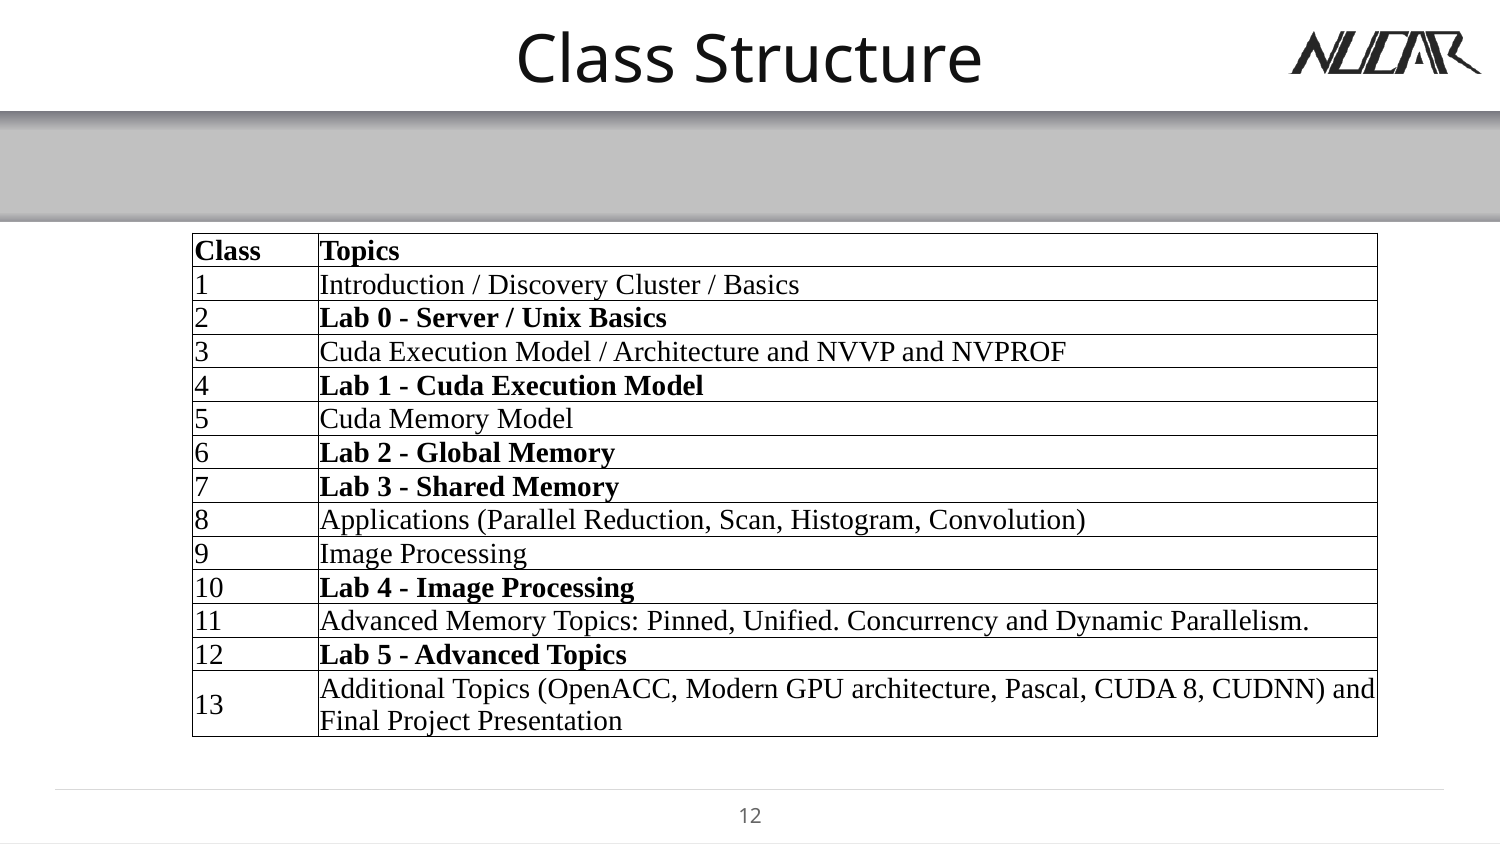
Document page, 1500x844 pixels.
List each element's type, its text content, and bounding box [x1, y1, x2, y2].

slide_number 12 [97, 789, 1403, 844]
table_cell Advanced Memory Topics: Pinned, Unified. Concurrency and Dynamic Parallelism. [319, 604, 1377, 637]
table_cell Cuda Memory Model [319, 402, 1377, 435]
table_cell 8 [193, 503, 318, 536]
table_cell Lab 4 - Image Processing [319, 570, 1377, 603]
table_cell Image Processing [319, 537, 1377, 569]
table_cell Lab 5 - Advanced Topics [319, 638, 1377, 670]
table_cell 6 [193, 436, 318, 468]
table_cell 11 [193, 604, 318, 637]
table_cell 12 [193, 638, 318, 670]
table_cell 2 [193, 301, 318, 334]
table_cell 1 [193, 267, 318, 300]
table_cell 10 [193, 570, 318, 603]
table_cell Lab 2 - Global Memory [319, 436, 1377, 468]
table_cell 9 [193, 537, 318, 569]
table_cell Lab 1 - Cuda Execution Model [319, 368, 1377, 401]
table_cell 7 [193, 469, 318, 502]
table_cell 4 [193, 368, 318, 401]
table_cell Introduction / Discovery Cluster / Basics [319, 267, 1377, 300]
table_cell Lab 0 - Server / Unix Basics [319, 301, 1377, 334]
table_header Class [193, 234, 318, 266]
table_cell 5 [193, 402, 318, 435]
table_cell 3 [193, 335, 318, 367]
table_cell Additional Topics (OpenACC, Modern GPU architecture, Pascal, CUDA 8, CUDNN) and Final Project Presentation [319, 671, 1377, 736]
title Class Structure [97, 0, 1403, 111]
table_cell Lab 3 - Shared Memory [319, 469, 1377, 502]
table_cell Cuda Execution Model / Architecture and NVVP and NVPROF [319, 335, 1377, 367]
table_header Topics [319, 234, 1377, 266]
table_cell 13 [193, 671, 318, 736]
table_cell Applications (Parallel Reduction, Scan, Histogram, Convolution) [319, 503, 1377, 536]
